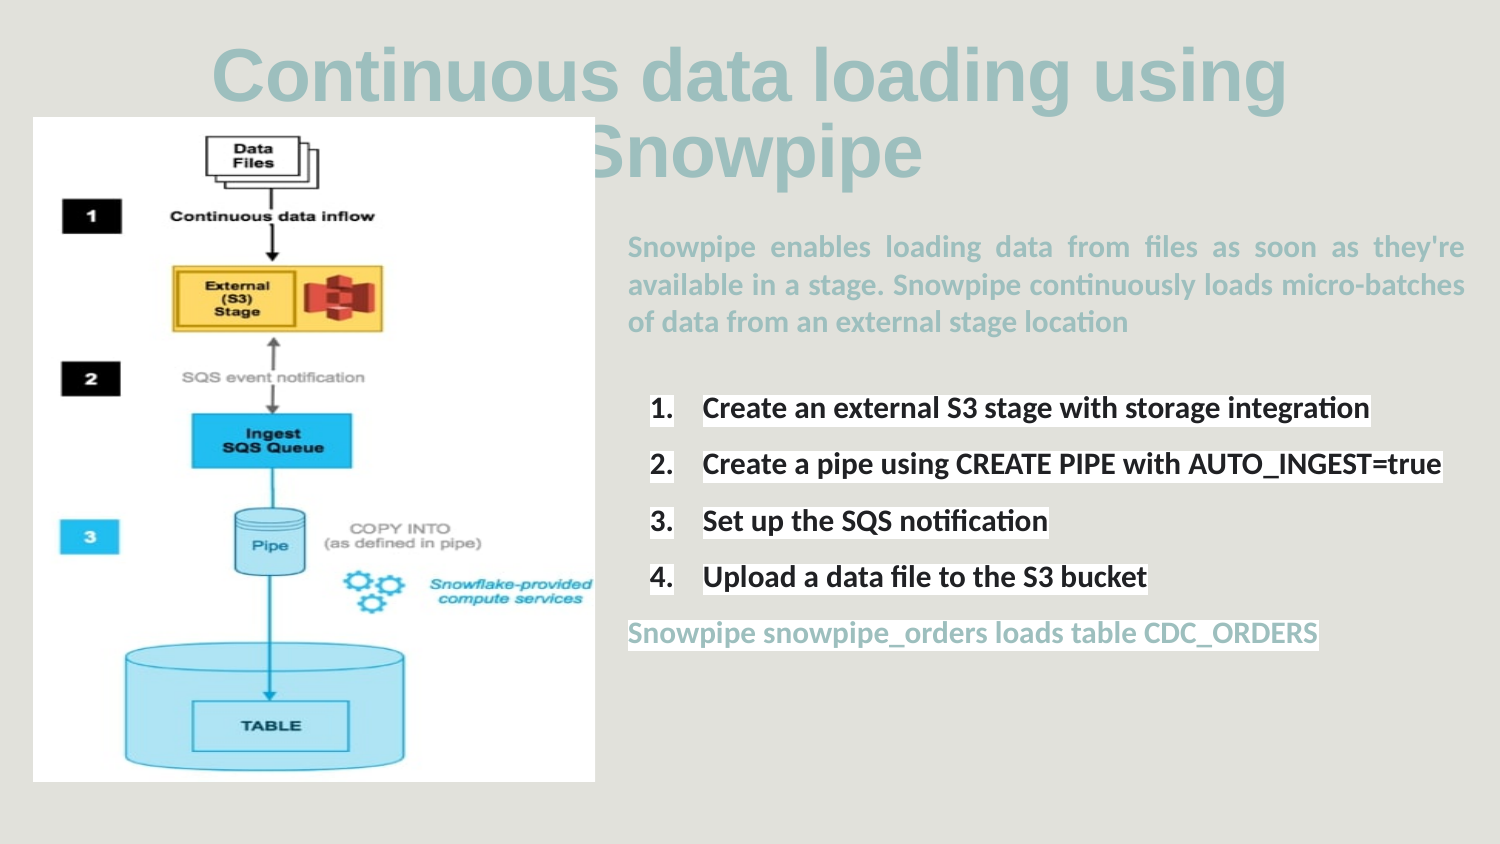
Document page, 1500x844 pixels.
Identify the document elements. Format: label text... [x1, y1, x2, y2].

picture [32, 116, 596, 783]
text_box Snowpipe enables loading data from files as soon as they're available in a stage. Snowpipe continuously loads micro-batches of data from an external stage location Create an external S3 stage with storage integration Create a pipe using CREATE PIPE with AUTO_INGEST=true Set up the SQS notification Upload a data file to the S3 bucket Snowpipe snowpipe_orders loads table CDC_ORDERS [612, 211, 1482, 665]
title Continuous data loading using Snowpipe [91, 40, 1409, 194]
